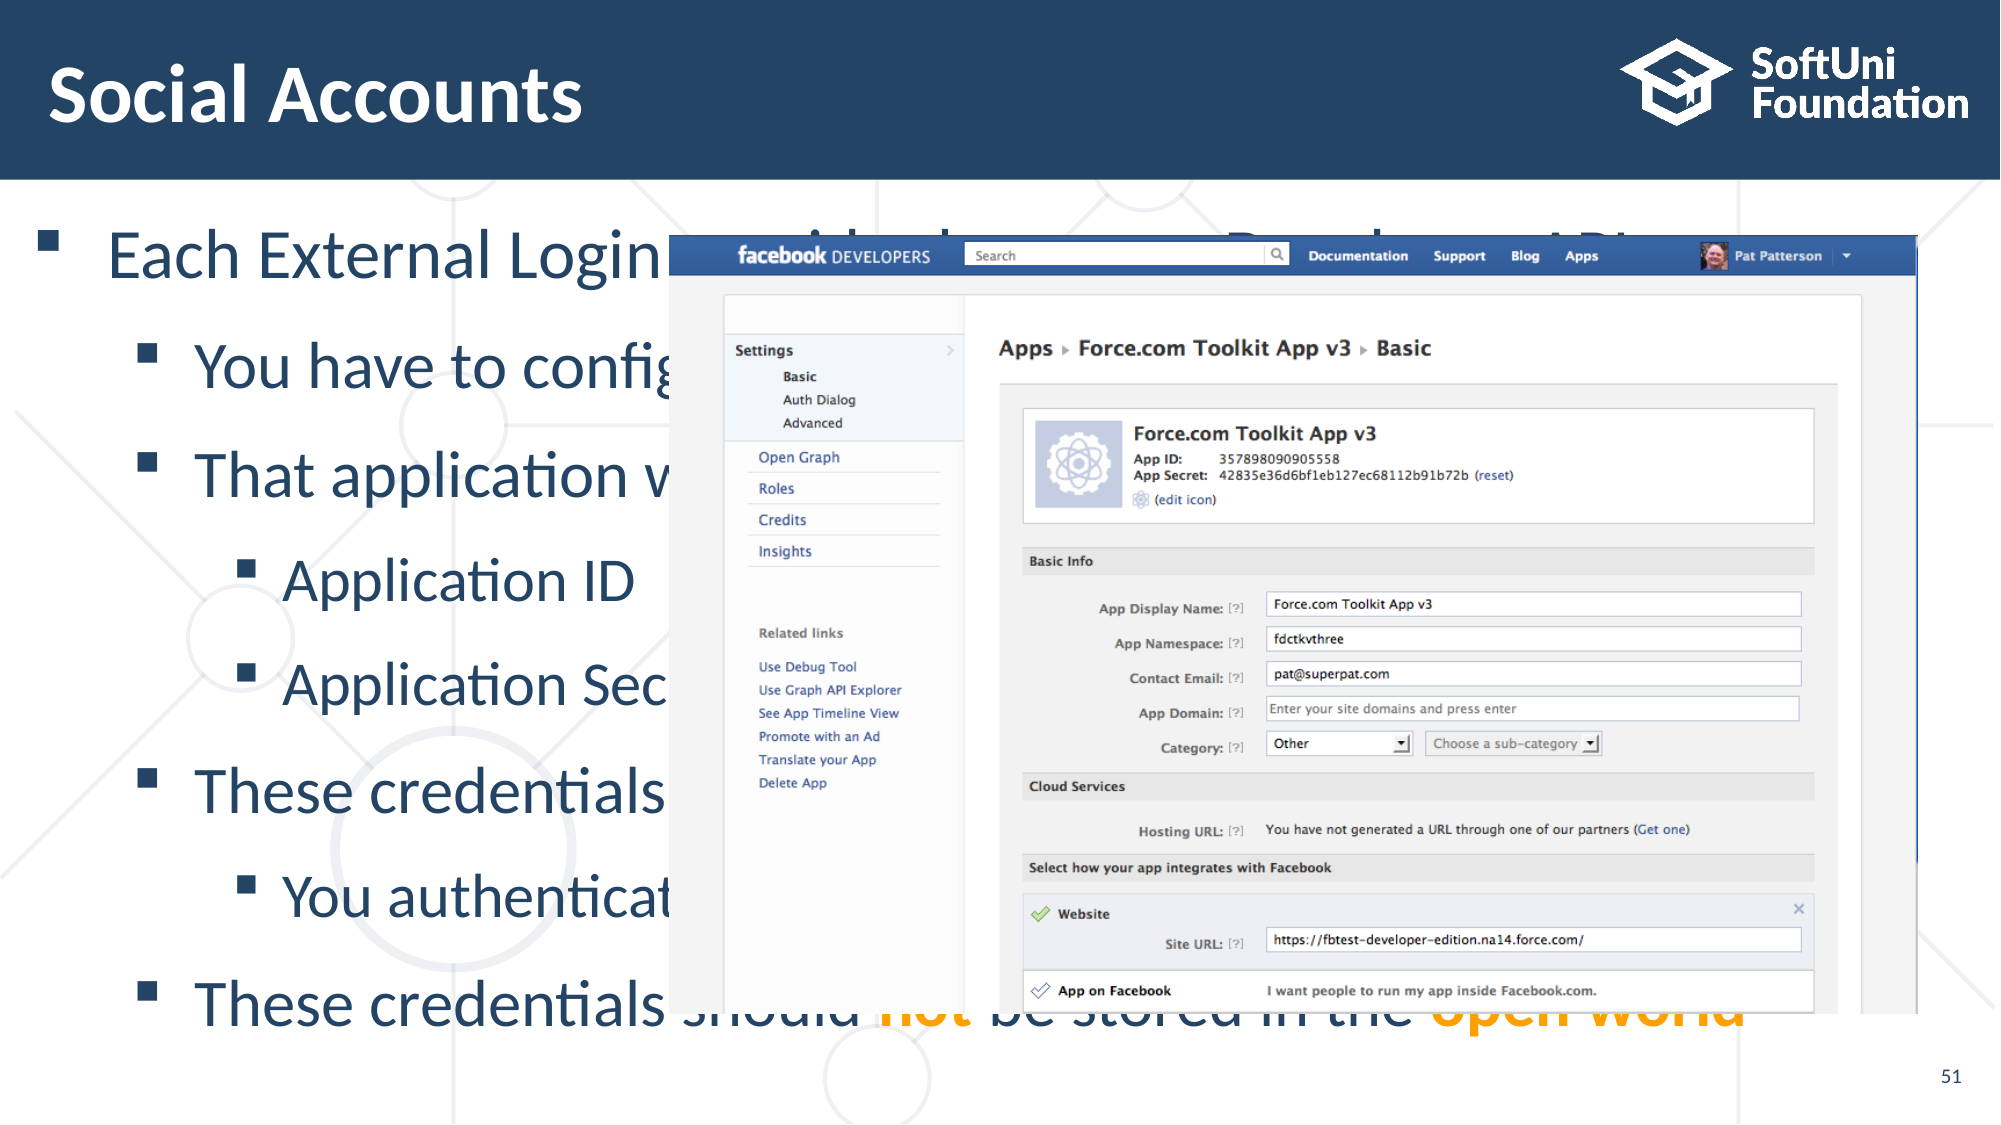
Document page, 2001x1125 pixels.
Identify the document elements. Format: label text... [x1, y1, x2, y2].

slide_number 51 [1897, 1049, 1968, 1101]
picture [1619, 38, 1968, 126]
title Social Accounts [31, 16, 1591, 162]
picture [669, 235, 1918, 1014]
list Each External Login provider has some Developer API You have to configure an application there before using it That application will provide you with credentials Application ID Application Secret These credentials will be used by the external provider API You authenticate yourself with them, when sending a request These credentials should not be stored in the open world [14, 197, 1954, 1089]
